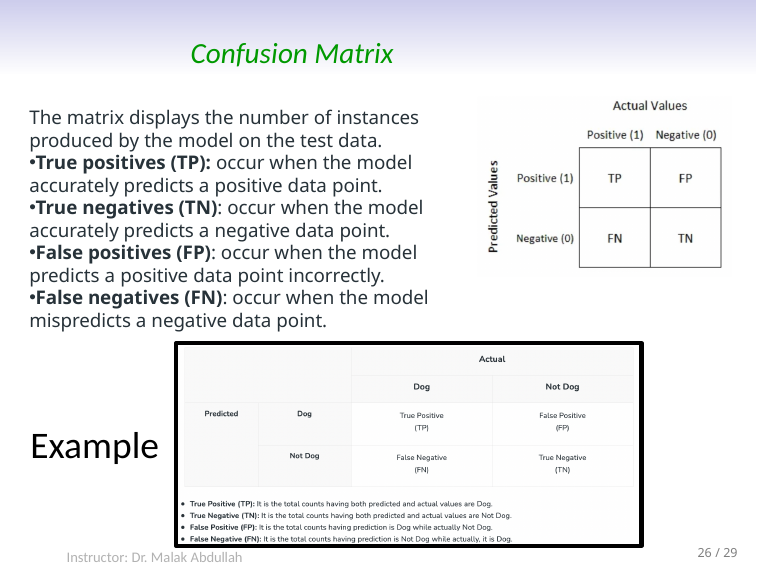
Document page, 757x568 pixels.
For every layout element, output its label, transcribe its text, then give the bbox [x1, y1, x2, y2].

picture [177, 344, 640, 544]
picture [476, 96, 732, 278]
title Confusion Matrix [190, 34, 469, 105]
list The matrix displays the number of instances produced by the model on the test data. True positives (TP): occur when the model accurately predicts a positive data point. True negatives (TN): occur when the model accurately predicts a negative data point. False positives (FP): occur when the model predicts a positive data point incorrectly. False negatives (FN): occur when the model mispredicts a negative data point. [29, 105, 491, 356]
slide_number 26 / 29 [691, 548, 749, 565]
text_box Example [15, 414, 172, 474]
footer Instructor: Dr. Malak Abdullah [0, 548, 332, 566]
picture [0, 0, 756, 74]
